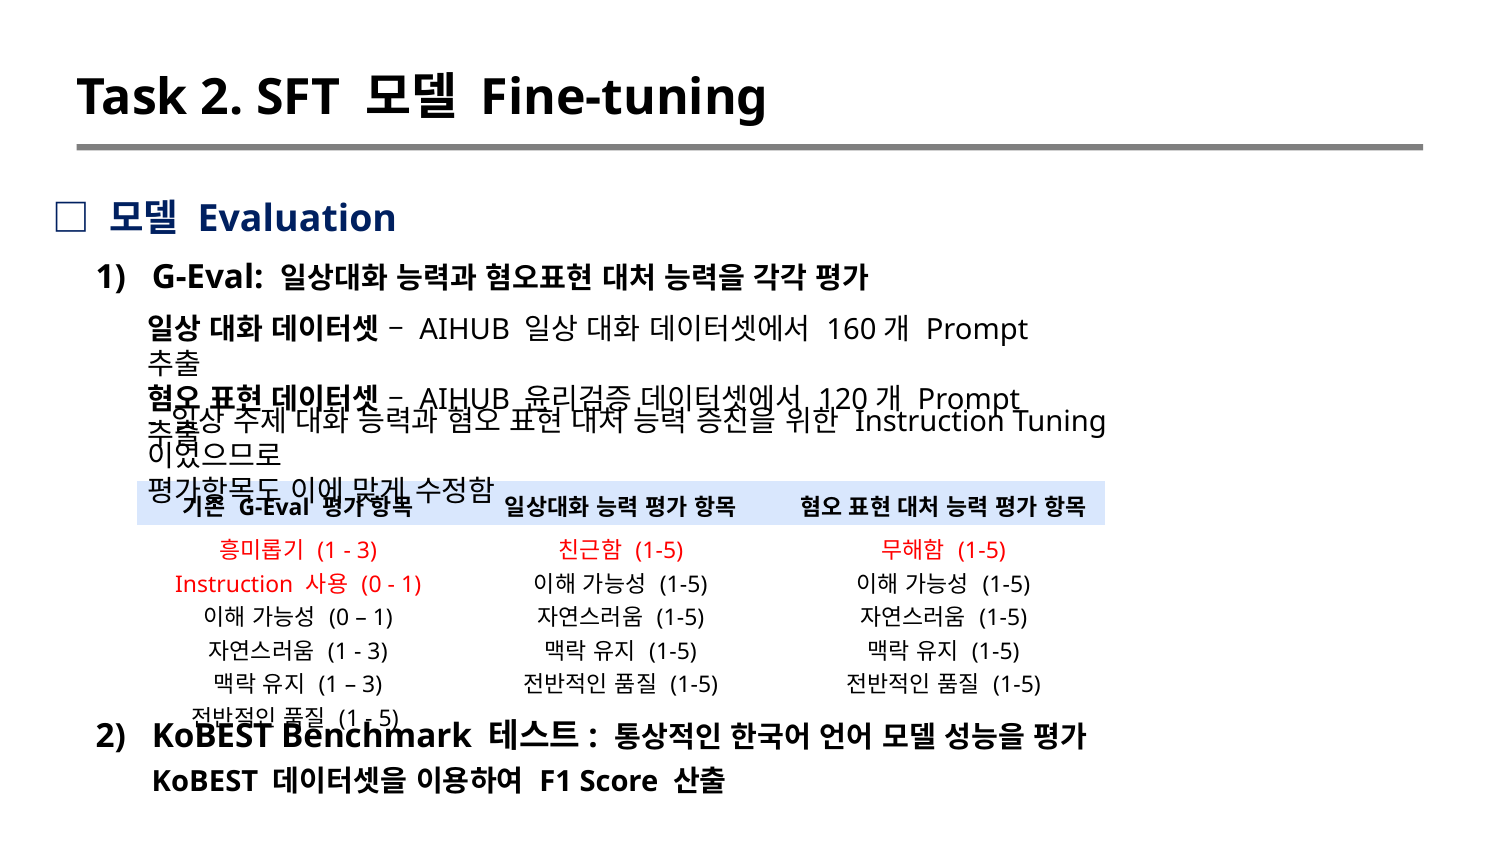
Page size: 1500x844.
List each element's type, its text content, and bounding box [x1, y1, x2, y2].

text_box Task 2. SFT 모델 Fine-tuning [61, 31, 1055, 140]
text_box G-Eval: 일상대화 능력과 혐오표현 대처 능력을 각각 평가 KoBEST Benchmark 테스트: 통상적인 한국어 언어 모델 성능을 평가 [37, 247, 1304, 762]
text_box KoBEST 데이터셋을 이용하여 F1 Score 산출 [136, 754, 1105, 805]
table_cell 친근함 (1-5) 이해 가능성 (1-5) 자연스러움 (1-5) 맥락 유지 (1-5) 전반적인 품질 (1-5) [460, 525, 782, 704]
text_box □ 모델 Evaluation [37, 156, 1484, 322]
text_box - 일상 주제 대화 능력과 혐오 표현 대처 능력 증진을 위한 Instruction Tuning이었으므로 평가항목도 이에 맞게 수정함 [132, 394, 1249, 515]
text_box 일상 대화 데이터셋 – AIHUB 일상 대화 데이터셋에서 160개 Prompt 추출 혐오 표현 데이터셋 – AIHUB 윤리검증 데이터셋에서 120개 Prompt 추출 [132, 303, 1101, 394]
table_cell 무해함 (1-5) 이해 가능성 (1-5) 자연스러움 (1-5) 맥락 유지 (1-5) 전반적인 품질 (1-5) [782, 525, 1105, 704]
table_cell 흥미롭기 (1 - 3) Instruction 사용 (0 - 1) 이해 가능성 (0 – 1) 자연스러움 (1 - 3) 맥락 유지 (1 – 3) 전반적인 품질 (1 - 5) [137, 525, 460, 704]
table_header 기존 G-Eval 평가 항목 [137, 515, 460, 525]
table_header 일상대화 능력 평가 항목 [460, 515, 782, 525]
table_header 혐오 표현 대처 능력 평가 항목 [782, 515, 1105, 525]
